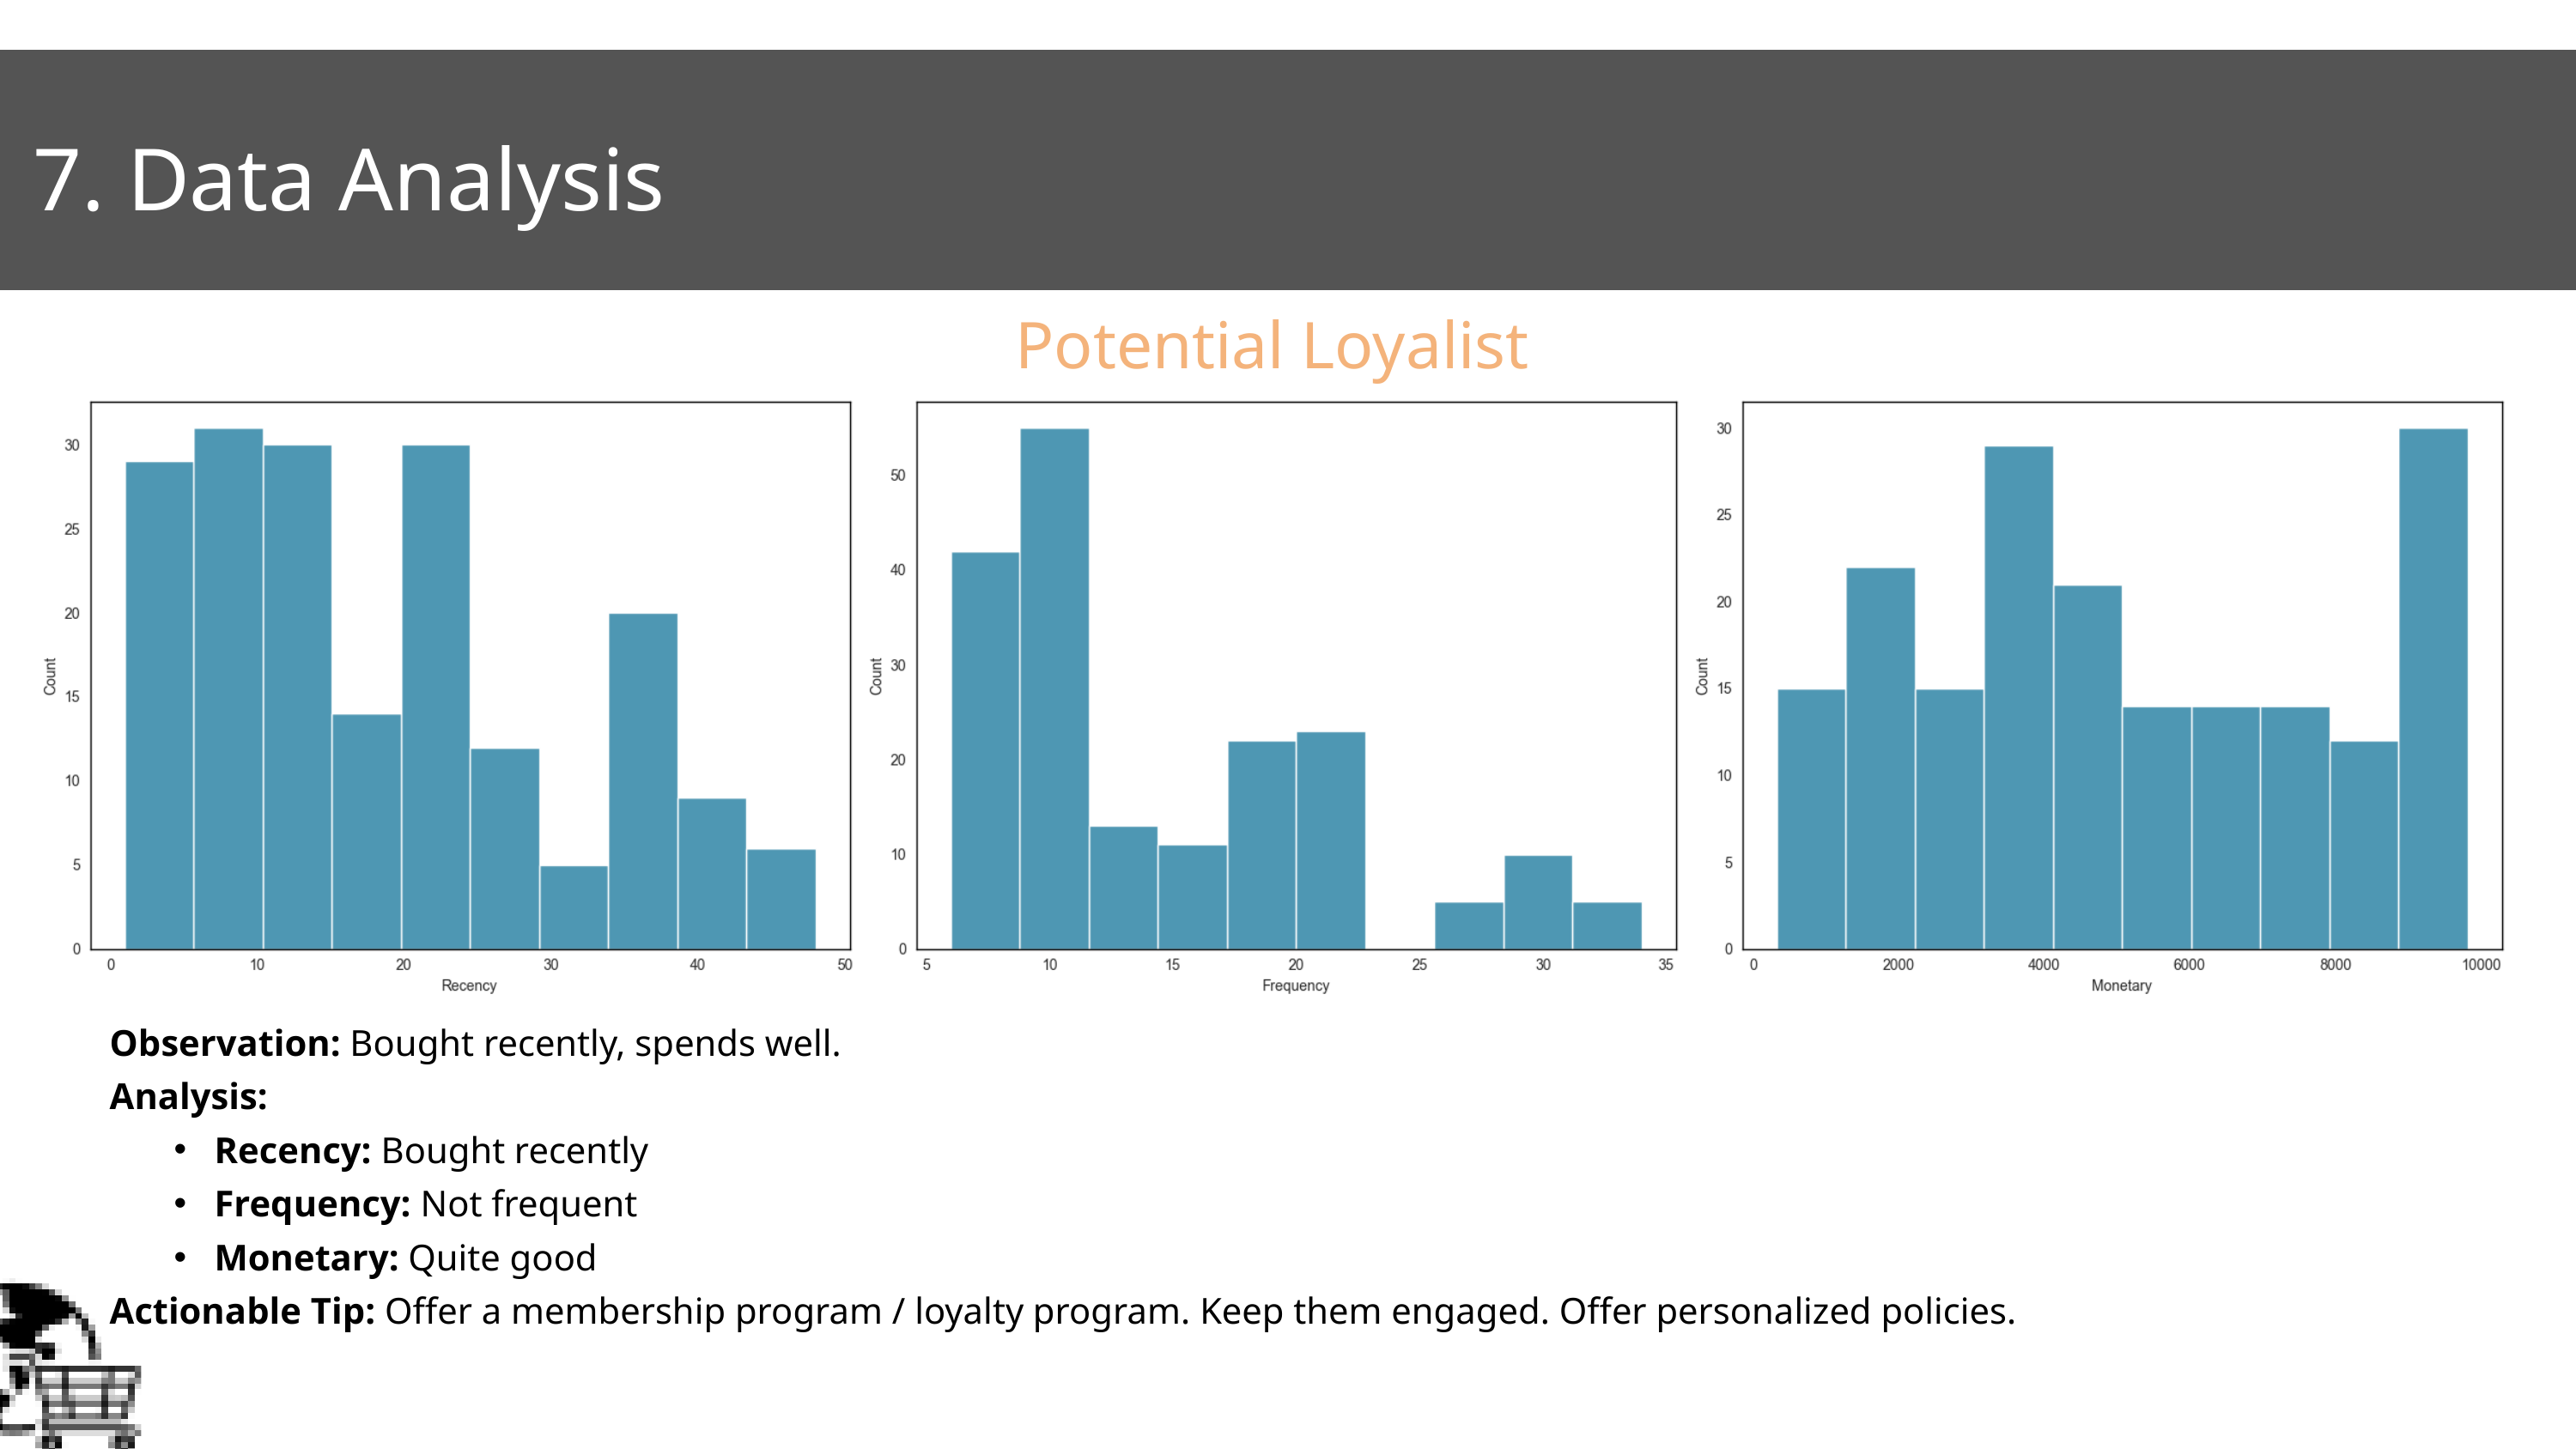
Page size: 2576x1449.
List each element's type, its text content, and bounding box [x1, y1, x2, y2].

text_box Potential Loyalist [827, 300, 1717, 389]
picture [33, 391, 2512, 1005]
text_box Observation: Bought recently, spends well. Analysis: Recency: Bought recently Frequency: Not frequent Monetary: Quite good Actionable Tip: Offer a membership program / loyalty program. Keep them engaged. Offer personalized policies. [96, 1014, 2523, 1338]
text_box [0, 0, 2576, 291]
text_box [0, 1278, 142, 1449]
